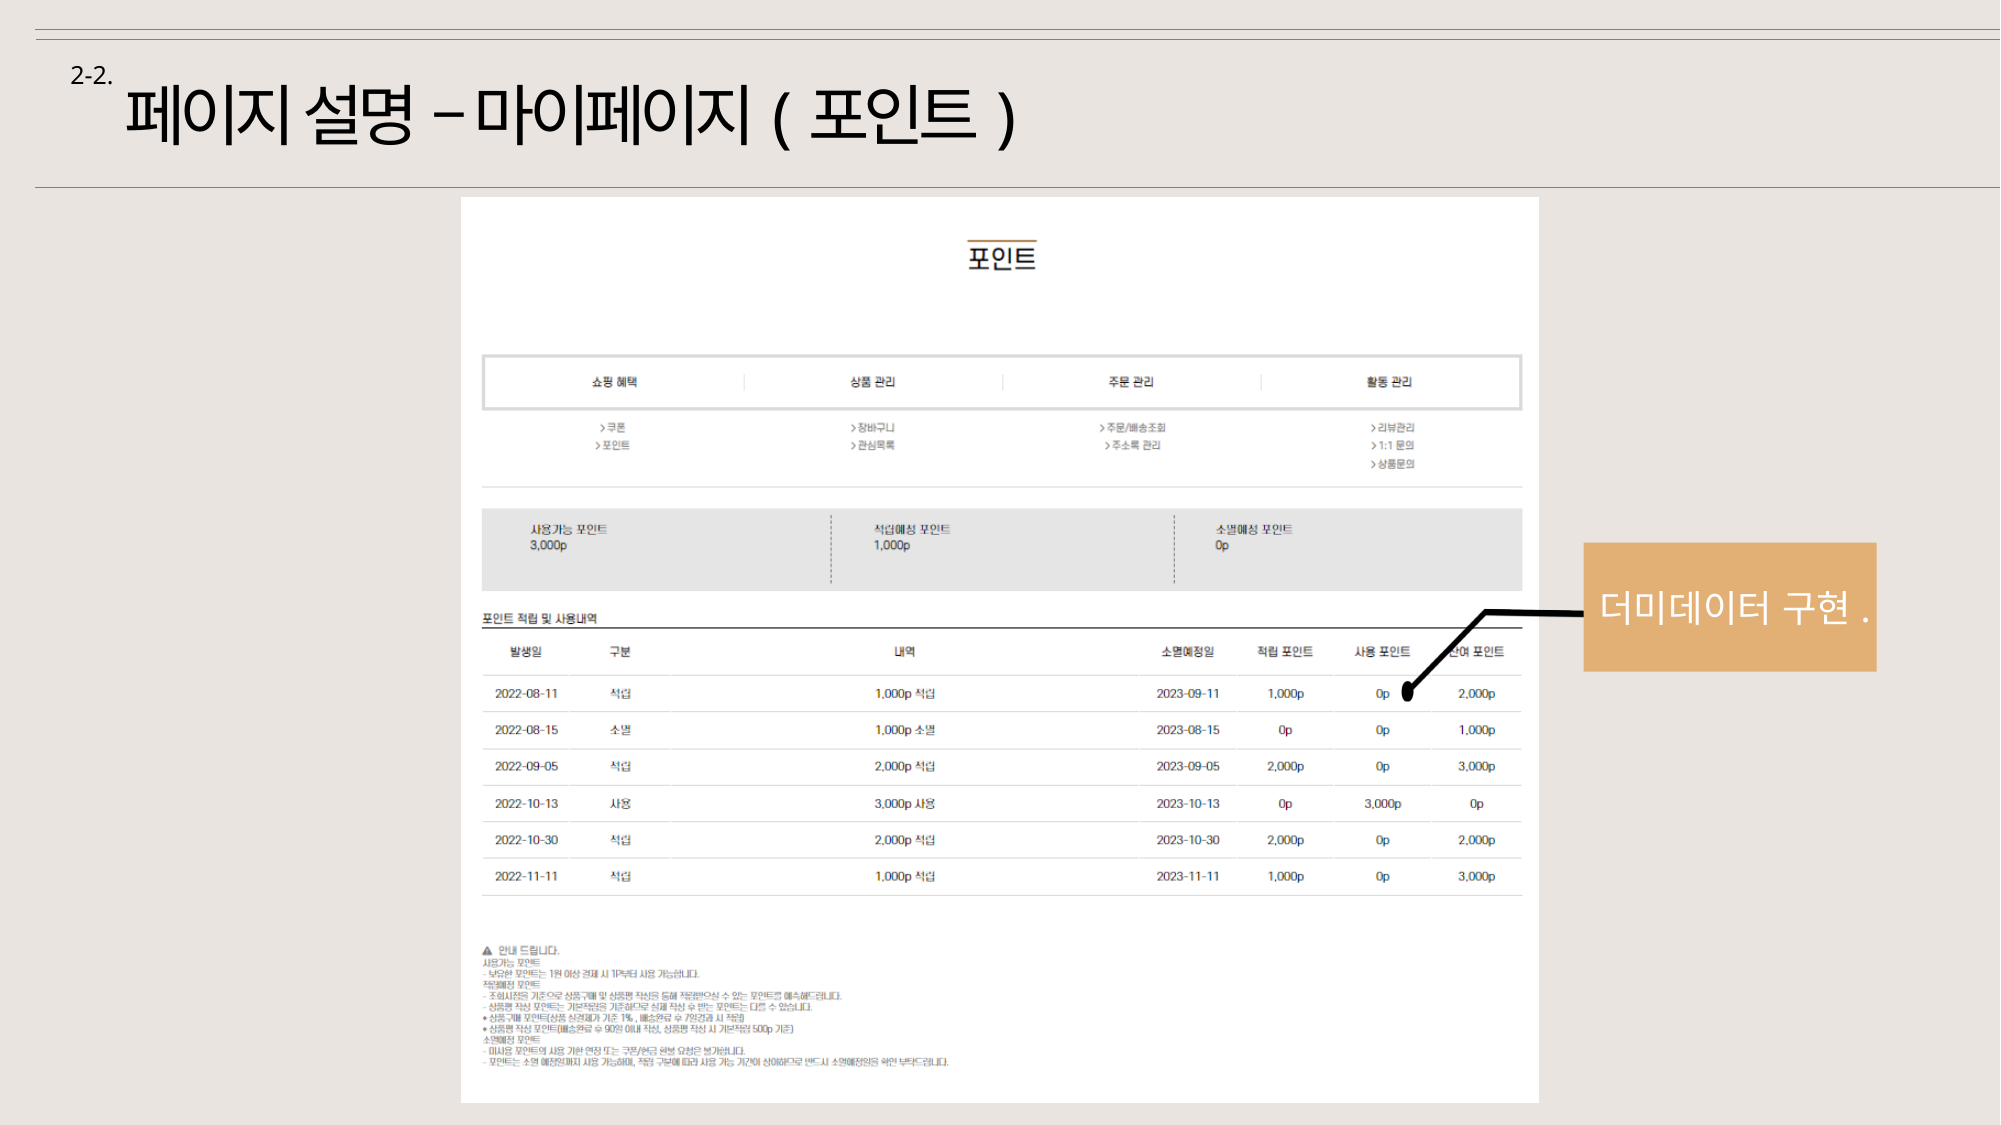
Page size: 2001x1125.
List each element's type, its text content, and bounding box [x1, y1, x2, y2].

picture [461, 197, 1539, 1103]
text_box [1401, 608, 1601, 703]
text_box 더미데이터 구현. [1582, 542, 1878, 673]
text_box 2-2. [55, 52, 129, 98]
text_box 페이지 설명 – 마이페이지(포인트) [109, 66, 1031, 162]
